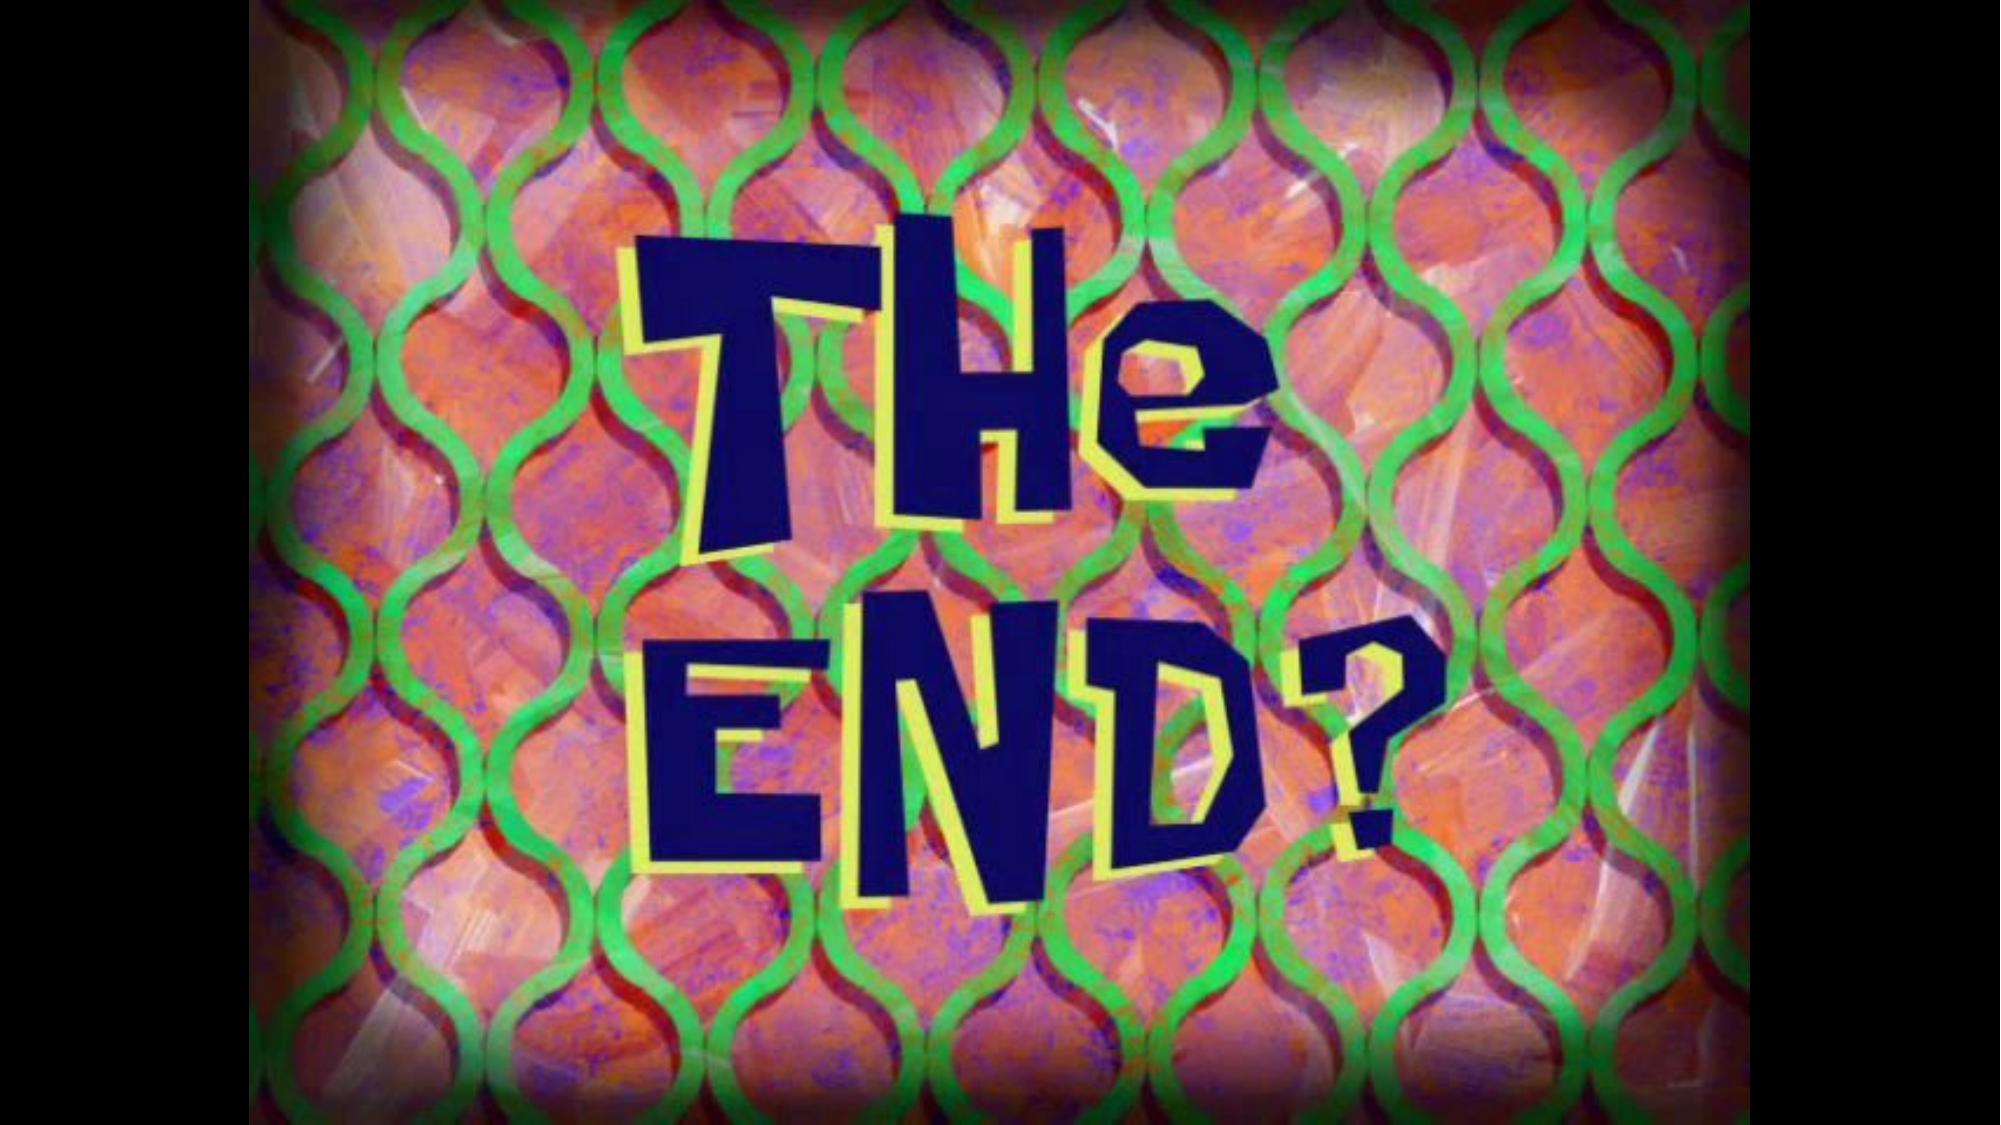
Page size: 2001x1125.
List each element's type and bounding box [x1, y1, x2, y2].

picture [249, 0, 1750, 1125]
